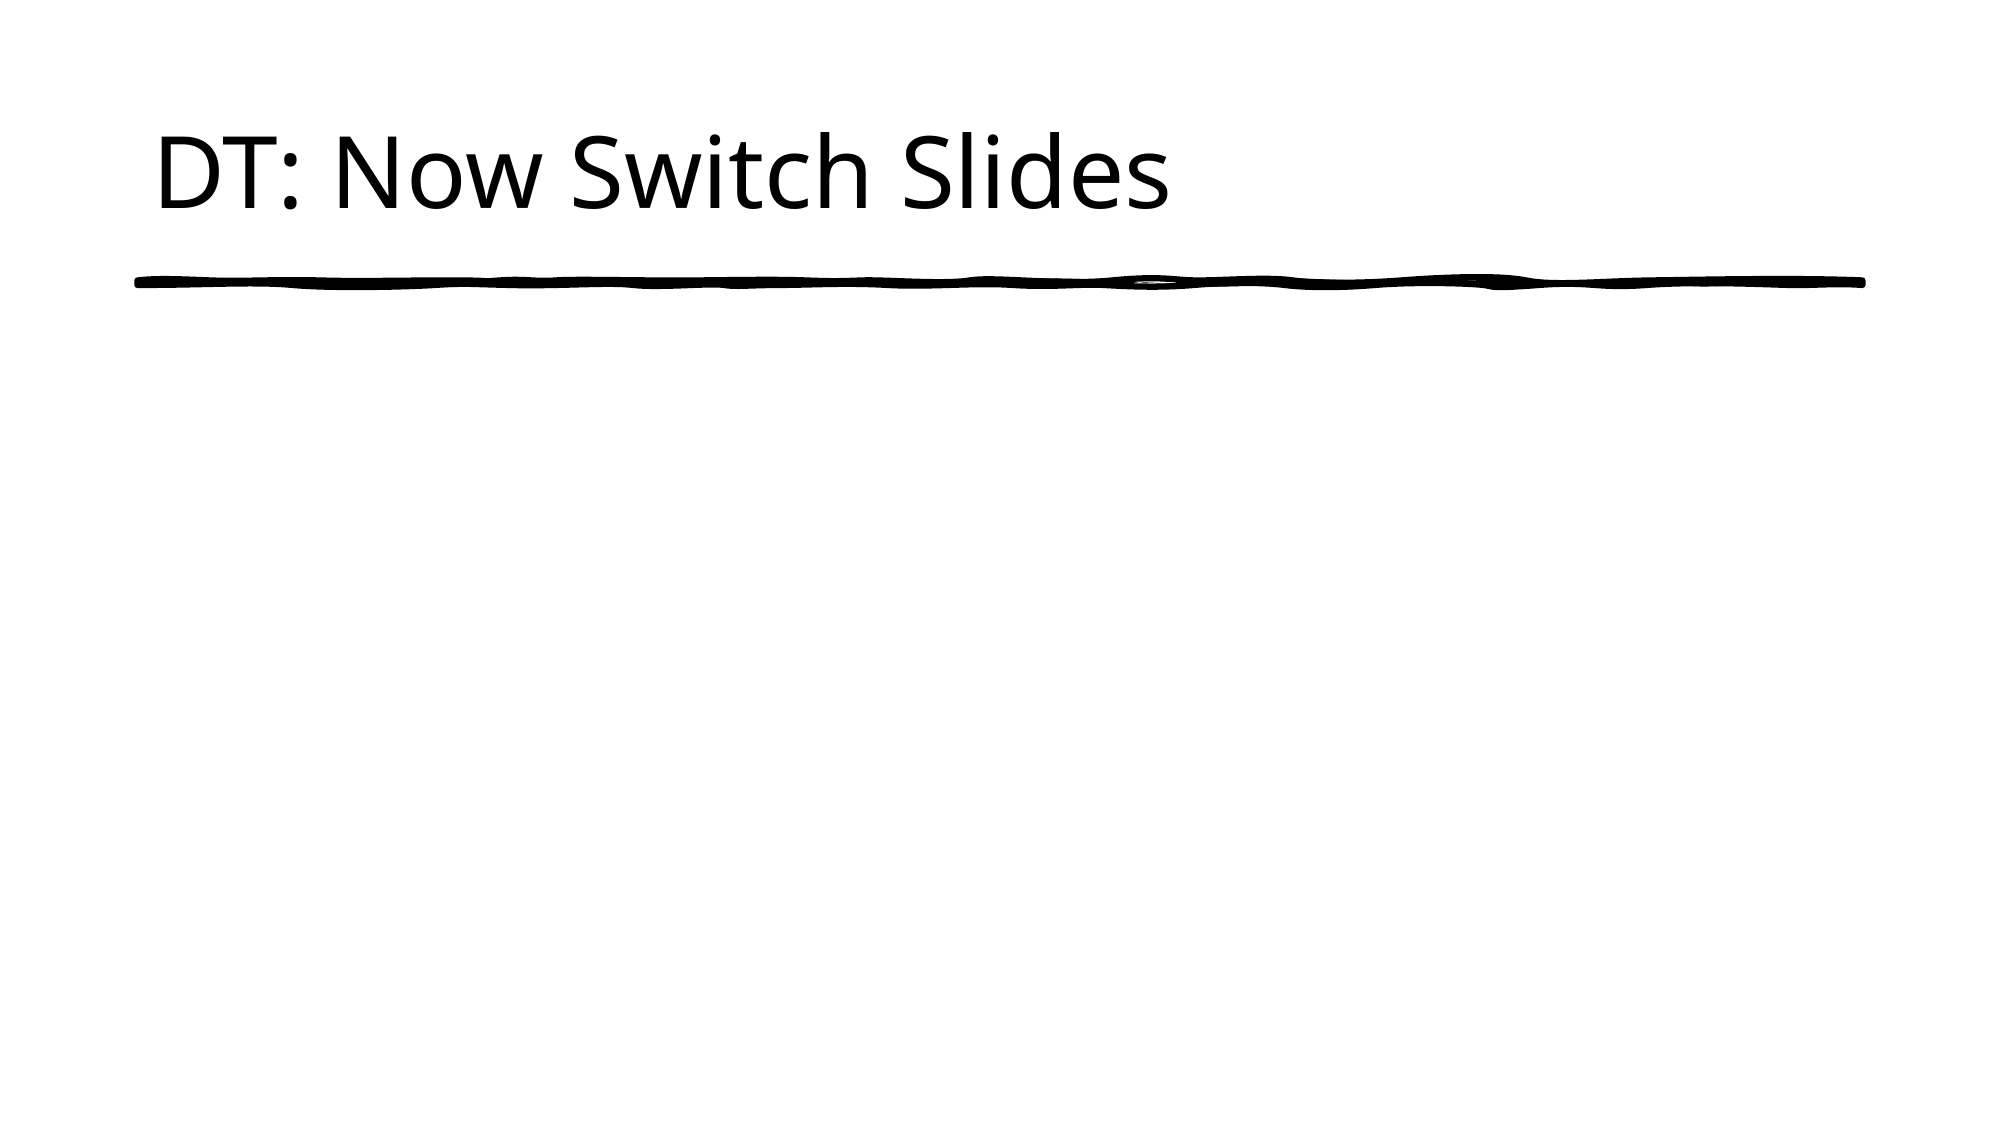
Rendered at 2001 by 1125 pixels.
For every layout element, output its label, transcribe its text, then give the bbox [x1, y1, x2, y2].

title DT: Now Switch Slides [137, 59, 1863, 278]
